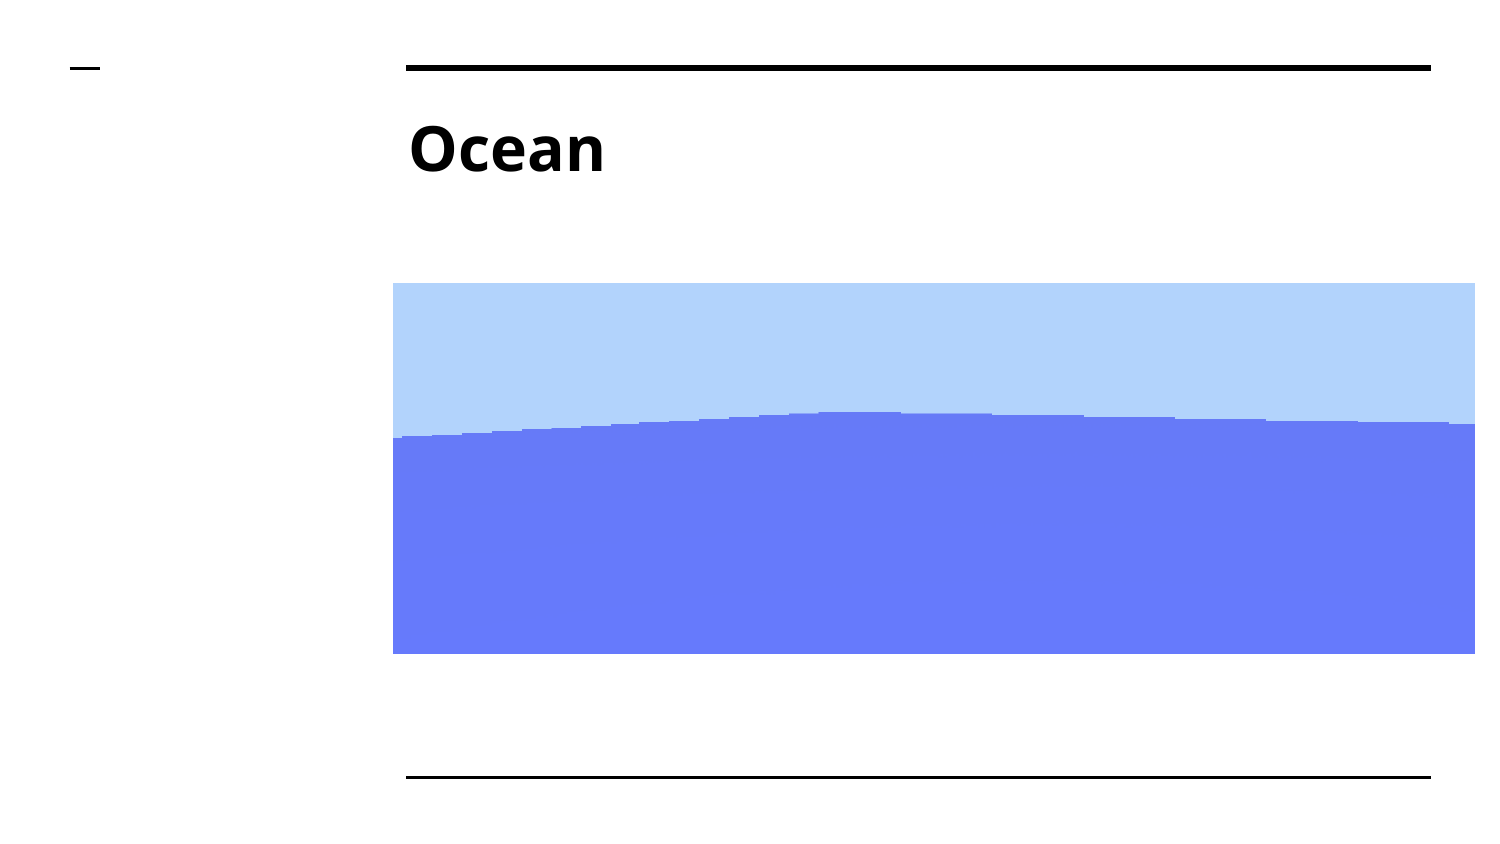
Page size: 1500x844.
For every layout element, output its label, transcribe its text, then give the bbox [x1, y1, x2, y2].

title Ocean [393, 94, 1431, 199]
picture [393, 282, 1476, 654]
